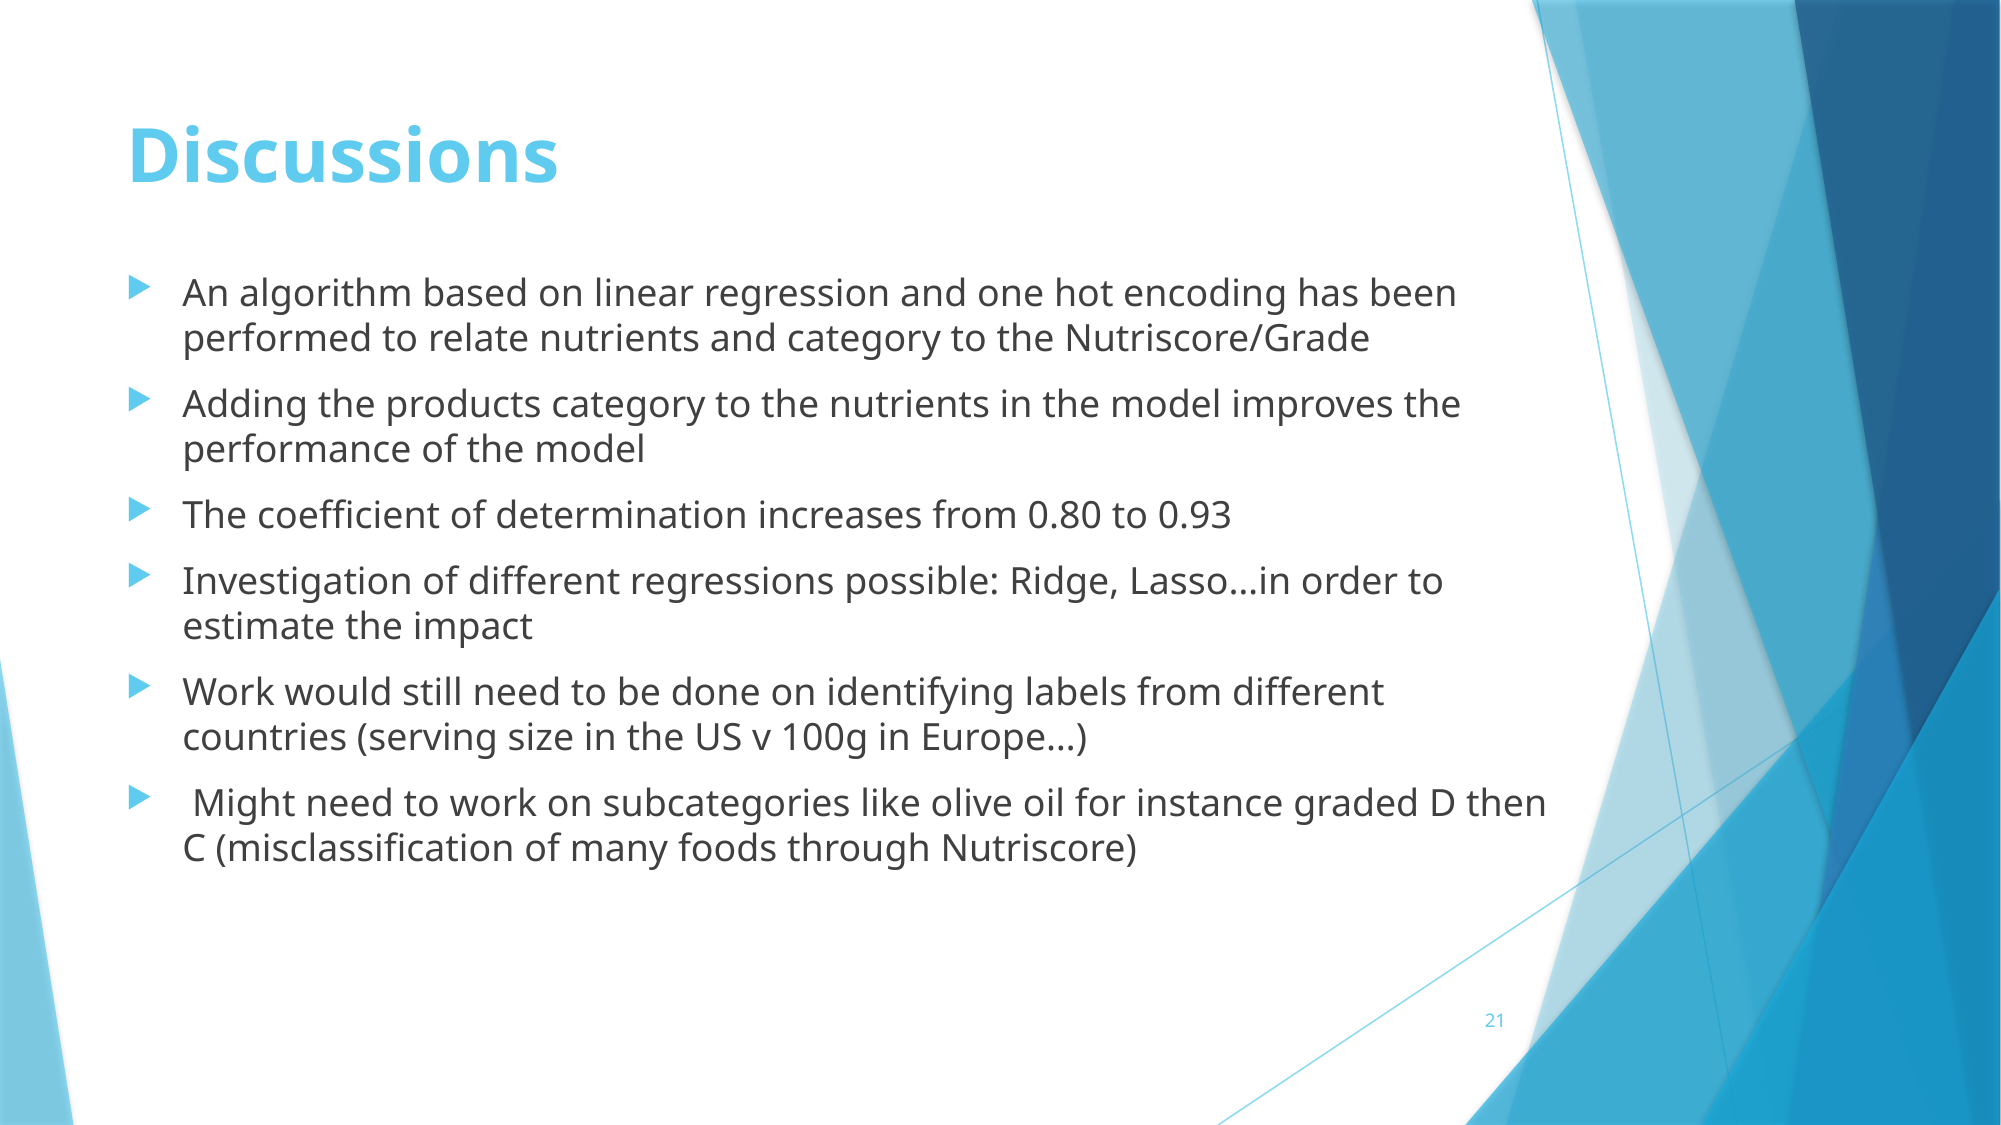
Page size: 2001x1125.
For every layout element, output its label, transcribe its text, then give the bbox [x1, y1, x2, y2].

title Discussions [111, 99, 1522, 261]
list An algorithm based on linear regression and one hot encoding has been performed to relate nutrients and category to the Nutriscore/Grade Adding the products category to the nutrients in the model improves the performance of the model The coefficient of determination increases from 0.80 to 0.93 Investigation of different regressions possible: Ridge, Lasso…in order to estimate the impact Work would still need to be done on identifying labels from different countries (serving size in the US v 100g in Europe…) Might need to work on subcategories like olive oil for instance graded D then C (misclassification of many foods through Nutriscore) [111, 261, 1565, 1051]
